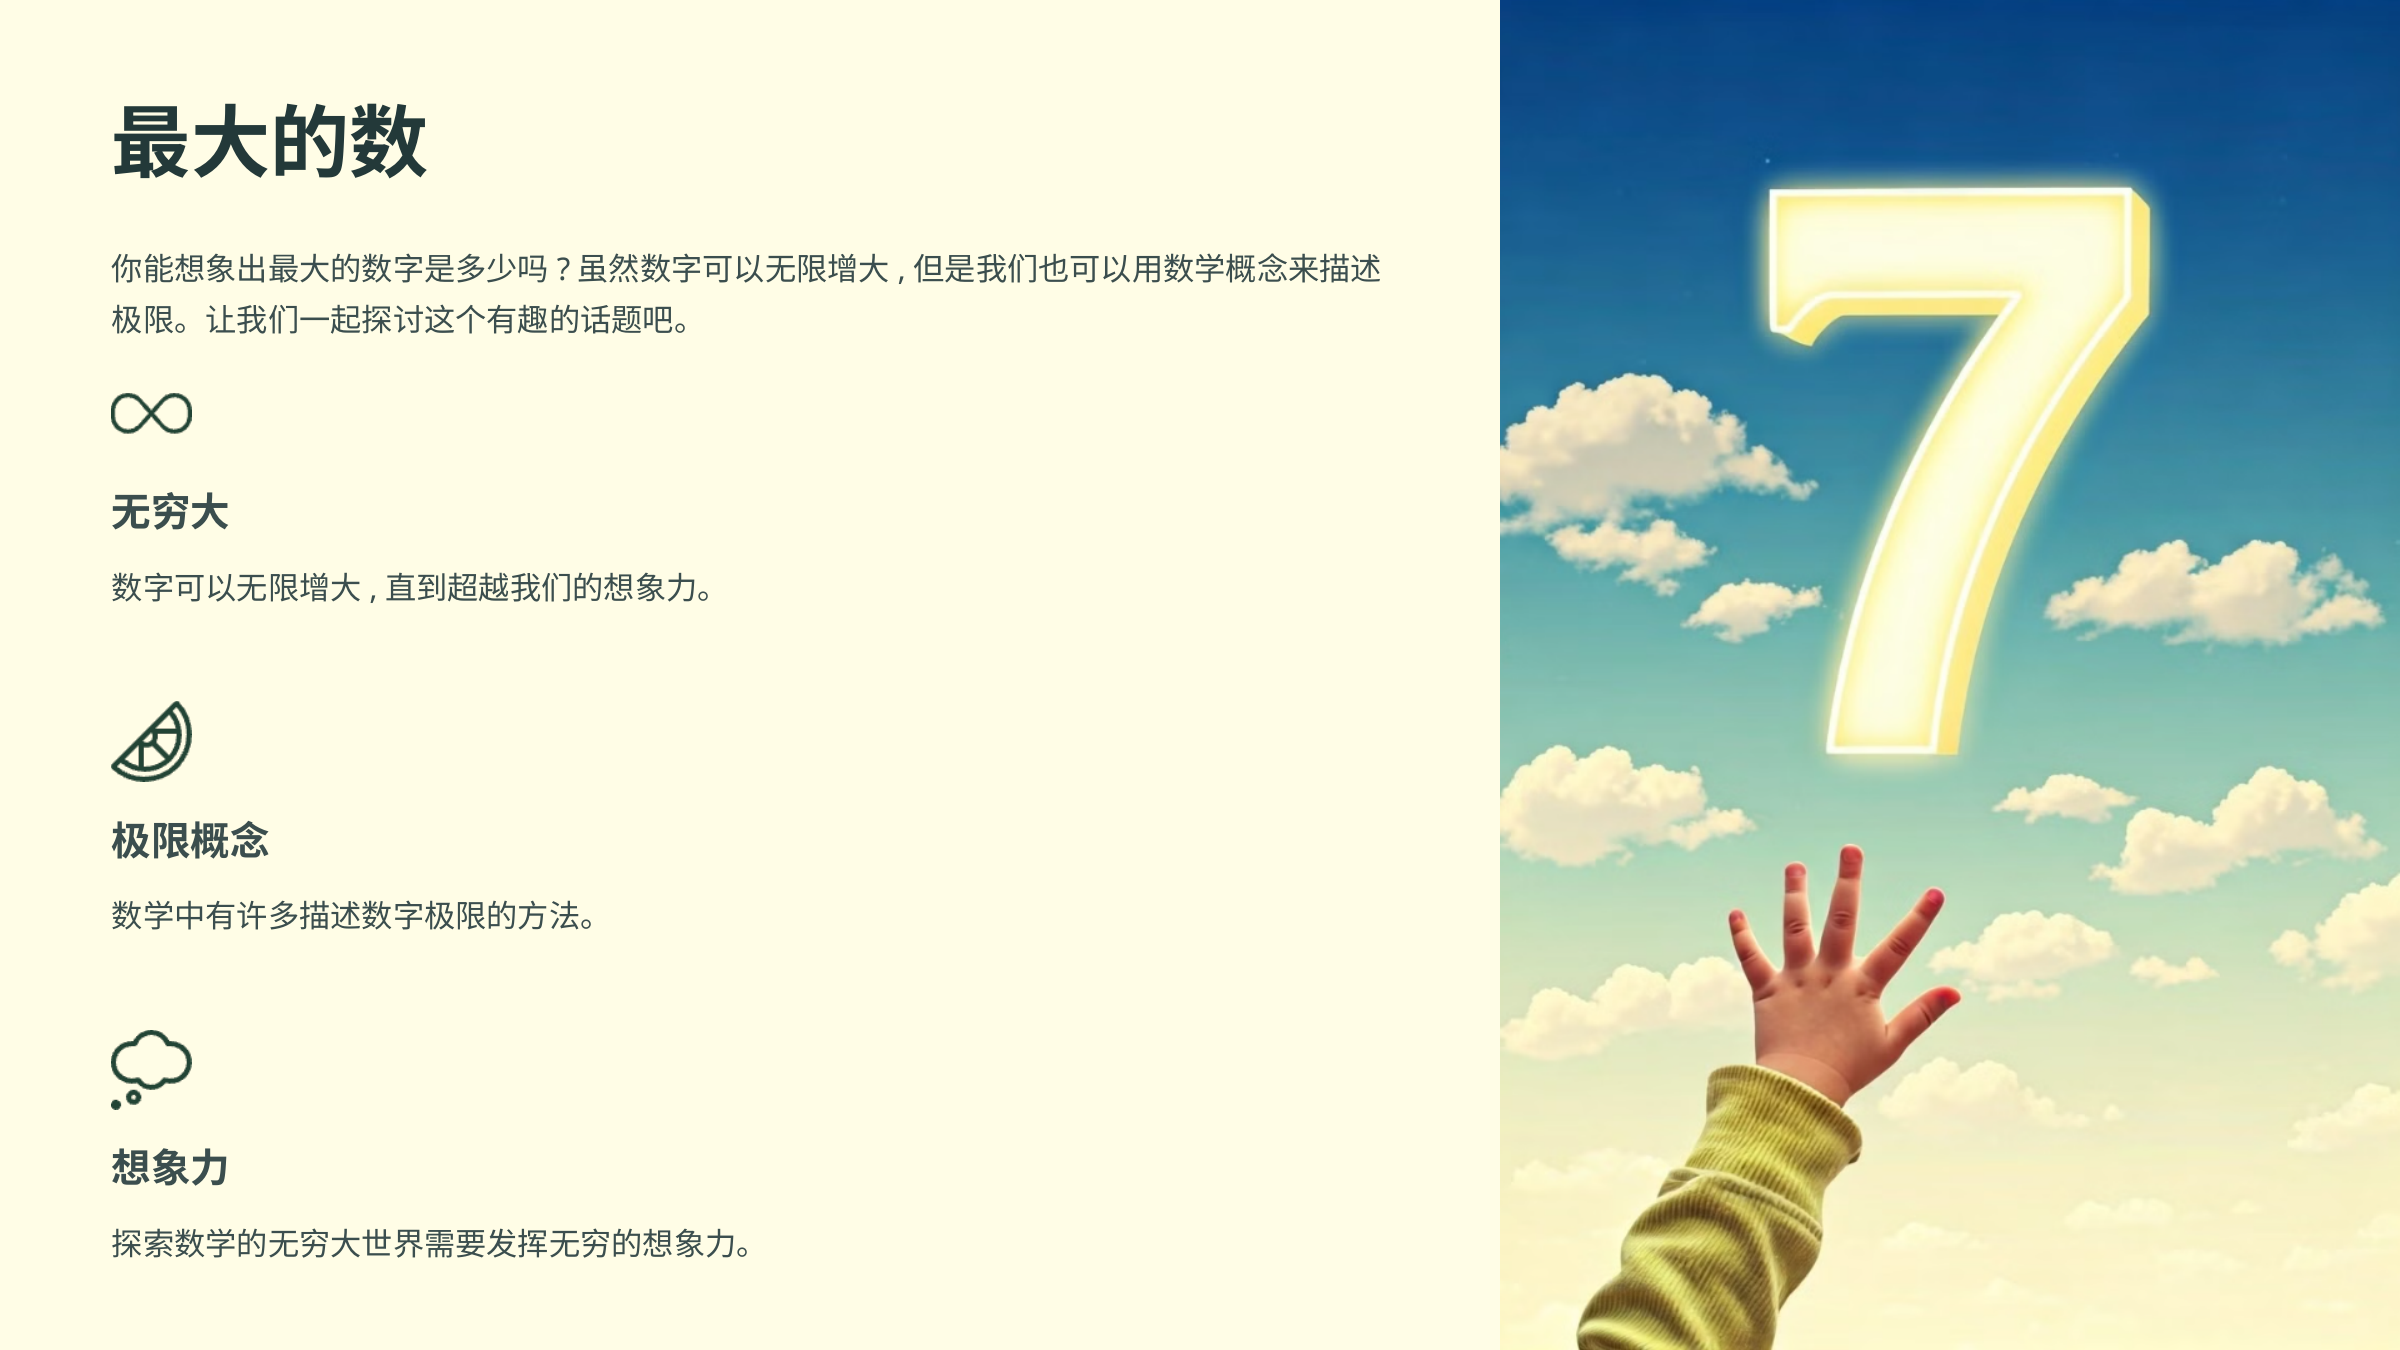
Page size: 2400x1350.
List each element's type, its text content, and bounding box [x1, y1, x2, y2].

text_box 数学中有许多描述数字极限的方法。 [111, 882, 1389, 935]
text_box 探索数学的无穷大世界需要发挥无穷的想象力。 [111, 1211, 1389, 1263]
text_box 数字可以无限增大,直到超越我们的想象力。 [111, 554, 1389, 607]
text_box 极限概念 [111, 813, 512, 864]
text_box 你能想象出最大的数字是多少吗?虽然数字可以无限增大,但是我们也可以用数学概念来描述极限。让我们一起探讨这个有趣的话题吧。 [111, 235, 1389, 338]
text_box 无穷大 [111, 485, 512, 536]
text_box 最大的数 [111, 87, 911, 188]
picture [111, 373, 192, 454]
text_box 想象力 [111, 1141, 512, 1192]
picture [111, 1030, 192, 1110]
picture [1499, 0, 2400, 1350]
picture [111, 701, 192, 782]
